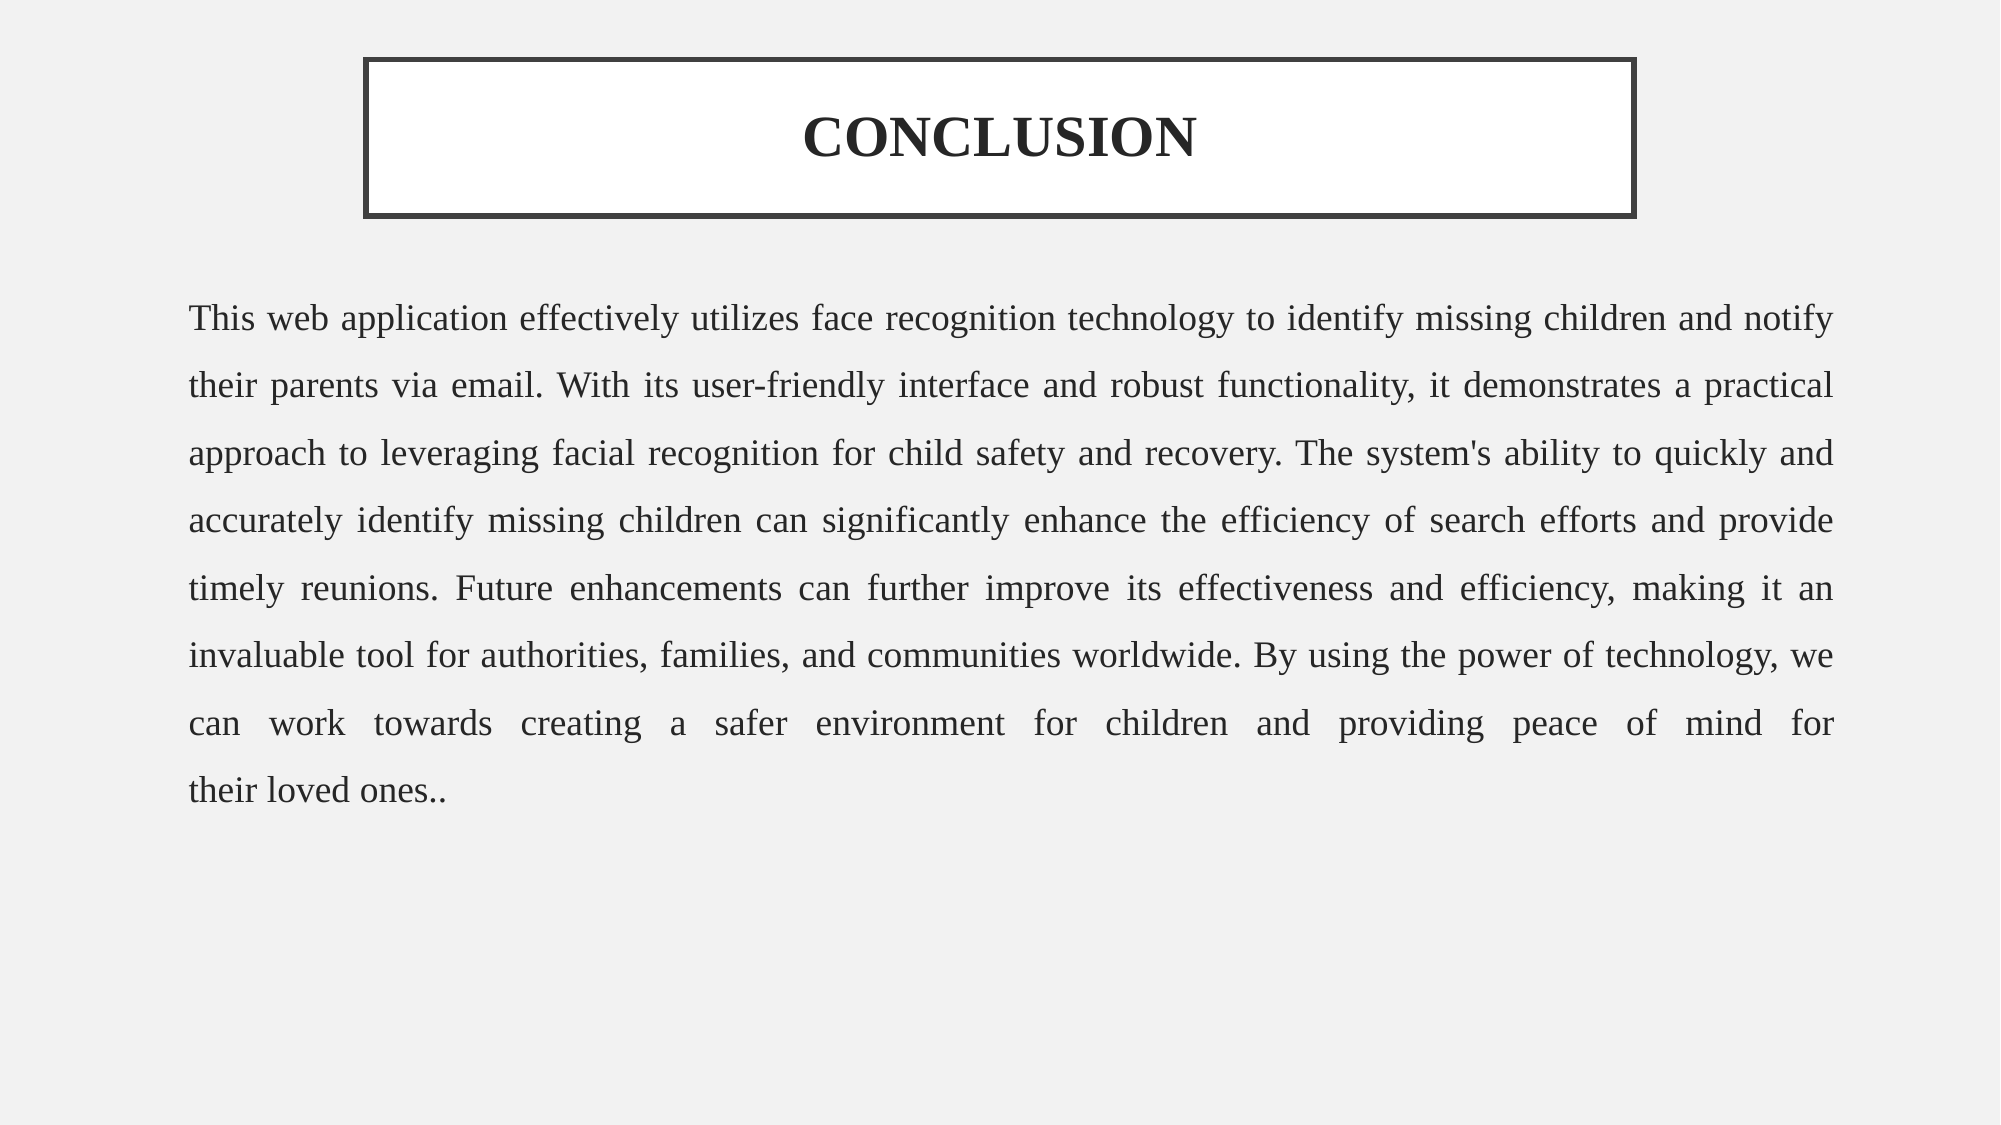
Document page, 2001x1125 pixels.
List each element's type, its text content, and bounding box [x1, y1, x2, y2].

list This web application effectively utilizes face recognition technology to identify missing children and notify their parents via email. With its user-friendly interface and robust functionality, it demonstrates a practical approach to leveraging facial recognition for child safety and recovery. The system's ability to quickly and accurately identify missing children can significantly enhance the efficiency of search efforts and provide timely reunions. Future enhancements can further improve its effectiveness and efficiency, making it an invaluable tool for authorities, families, and communities worldwide. By using the power of technology, we can work towards creating a safer environment for children and providing peace of mind for their loved ones.. [154, 262, 1852, 942]
title CONCLUSION [363, 57, 1637, 219]
